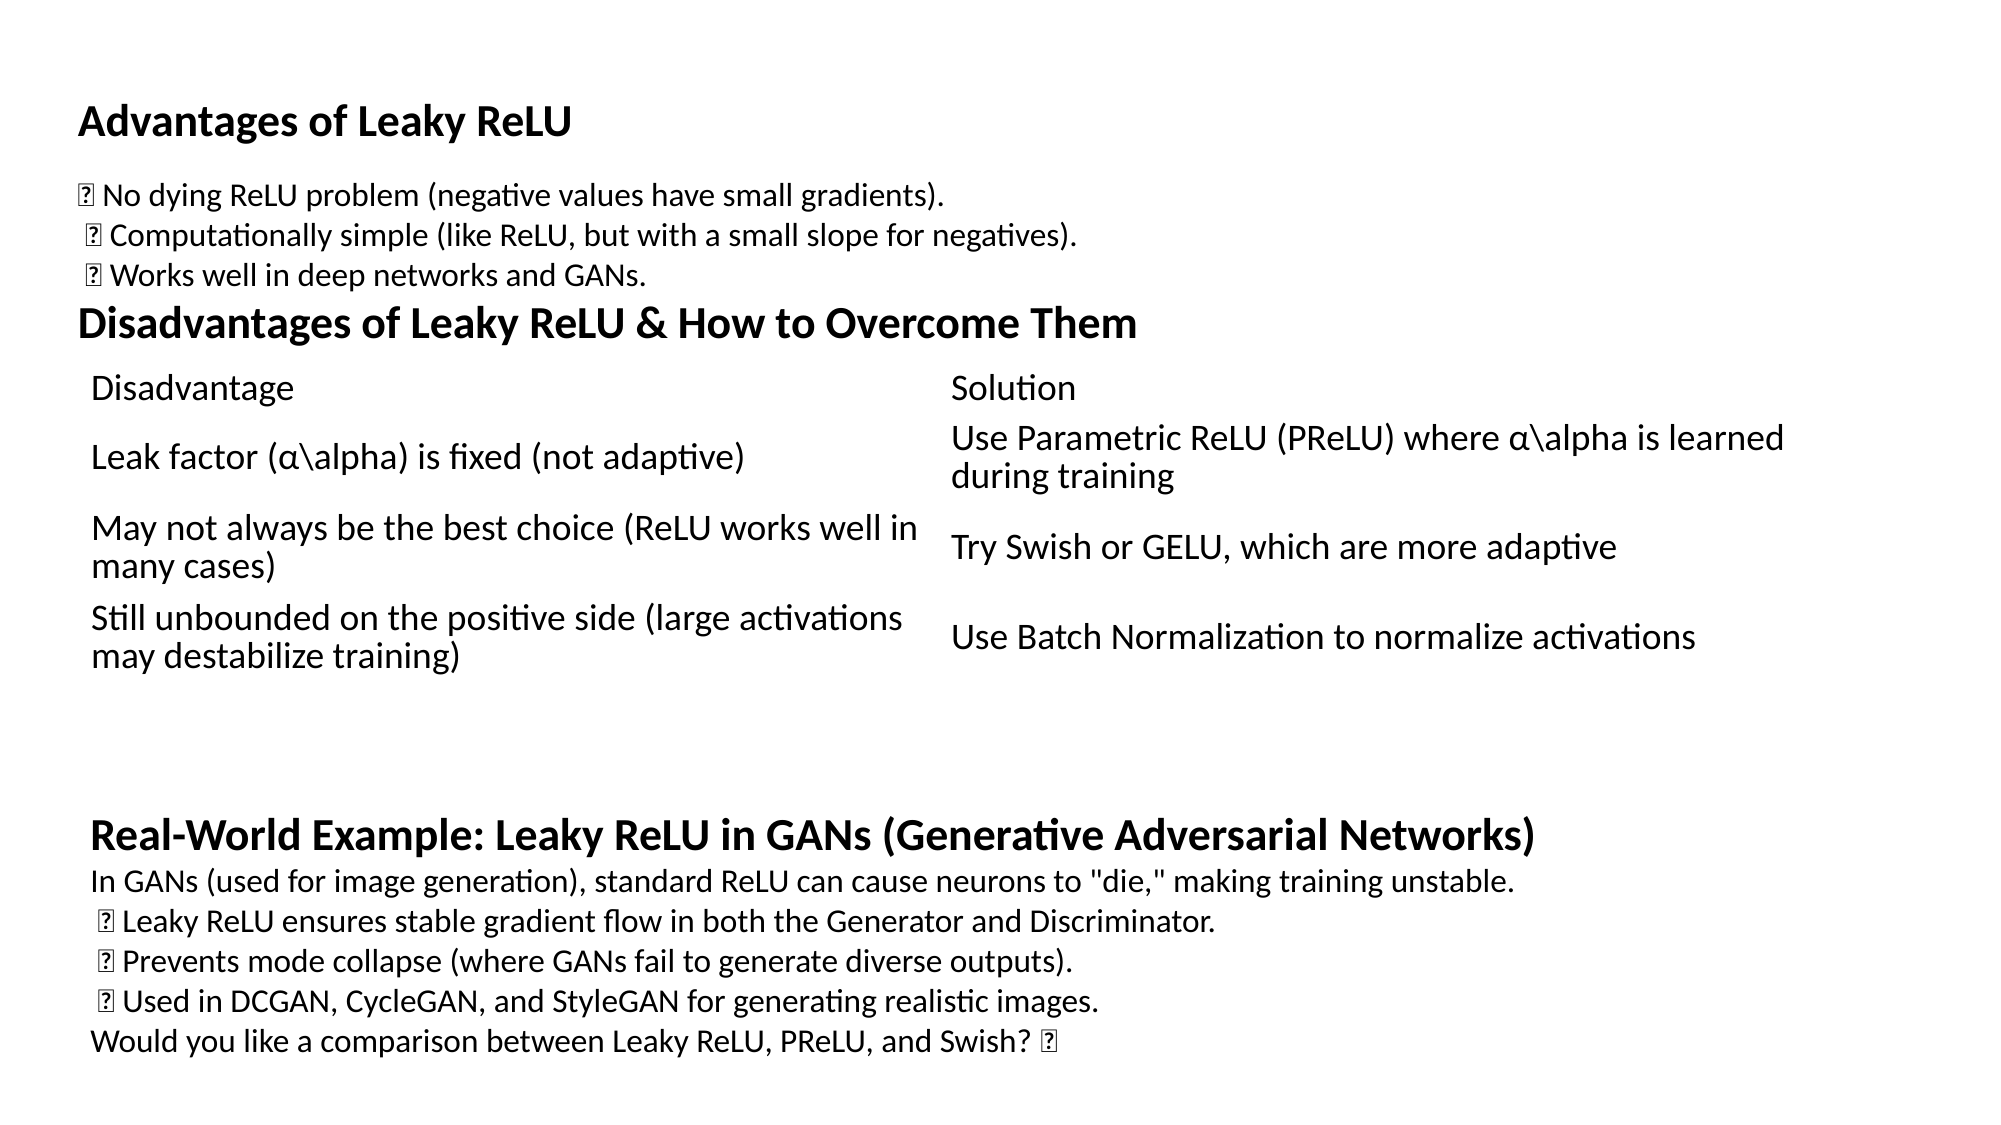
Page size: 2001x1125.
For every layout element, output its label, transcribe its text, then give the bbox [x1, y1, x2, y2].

table_cell Try Swish or GELU, which are more adaptive [951, 505, 1811, 595]
table_cell Use Batch Normalization to normalize activations [951, 595, 1811, 685]
table_cell Use Parametric ReLU (PReLU) where α\alpha is learned during training [951, 415, 1811, 505]
table_cell Leak factor (α\alpha) is fixed (not adaptive) [91, 415, 951, 505]
table_header Disadvantage [91, 368, 951, 415]
table_cell May not always be the best choice (ReLU works well in many cases) [91, 505, 951, 595]
table_cell Still unbounded on the positive side (large activations may destabilize training) [91, 595, 951, 685]
table_header Solution [951, 368, 1811, 415]
text_box Real-World Example: Leaky ReLU in GANs (Generative Adversarial Networks) In GANs (used for image generation), standard ReLU can cause neurons to "die," making training unstable. ✅ Leaky ReLU ensures stable gradient flow in both the Generator and Discriminator. ✅ Prevents mode collapse (where GANs fail to generate diverse outputs). ✅ Used in DCGAN, CycleGAN, and StyleGAN for generating realistic images. Would you like a comparison between Leaky ReLU, PReLU, and Swish? 🚀 [75, 797, 1811, 1067]
text_box Advantages of Leaky ReLU ✅ No dying ReLU problem (negative values have small gradients). ✅ Computationally simple (like ReLU, but with a small slope for negatives). ✅ Works well in deep networks and GANs. Disadvantages of Leaky ReLU & How to Overcome Them [63, 83, 1708, 356]
